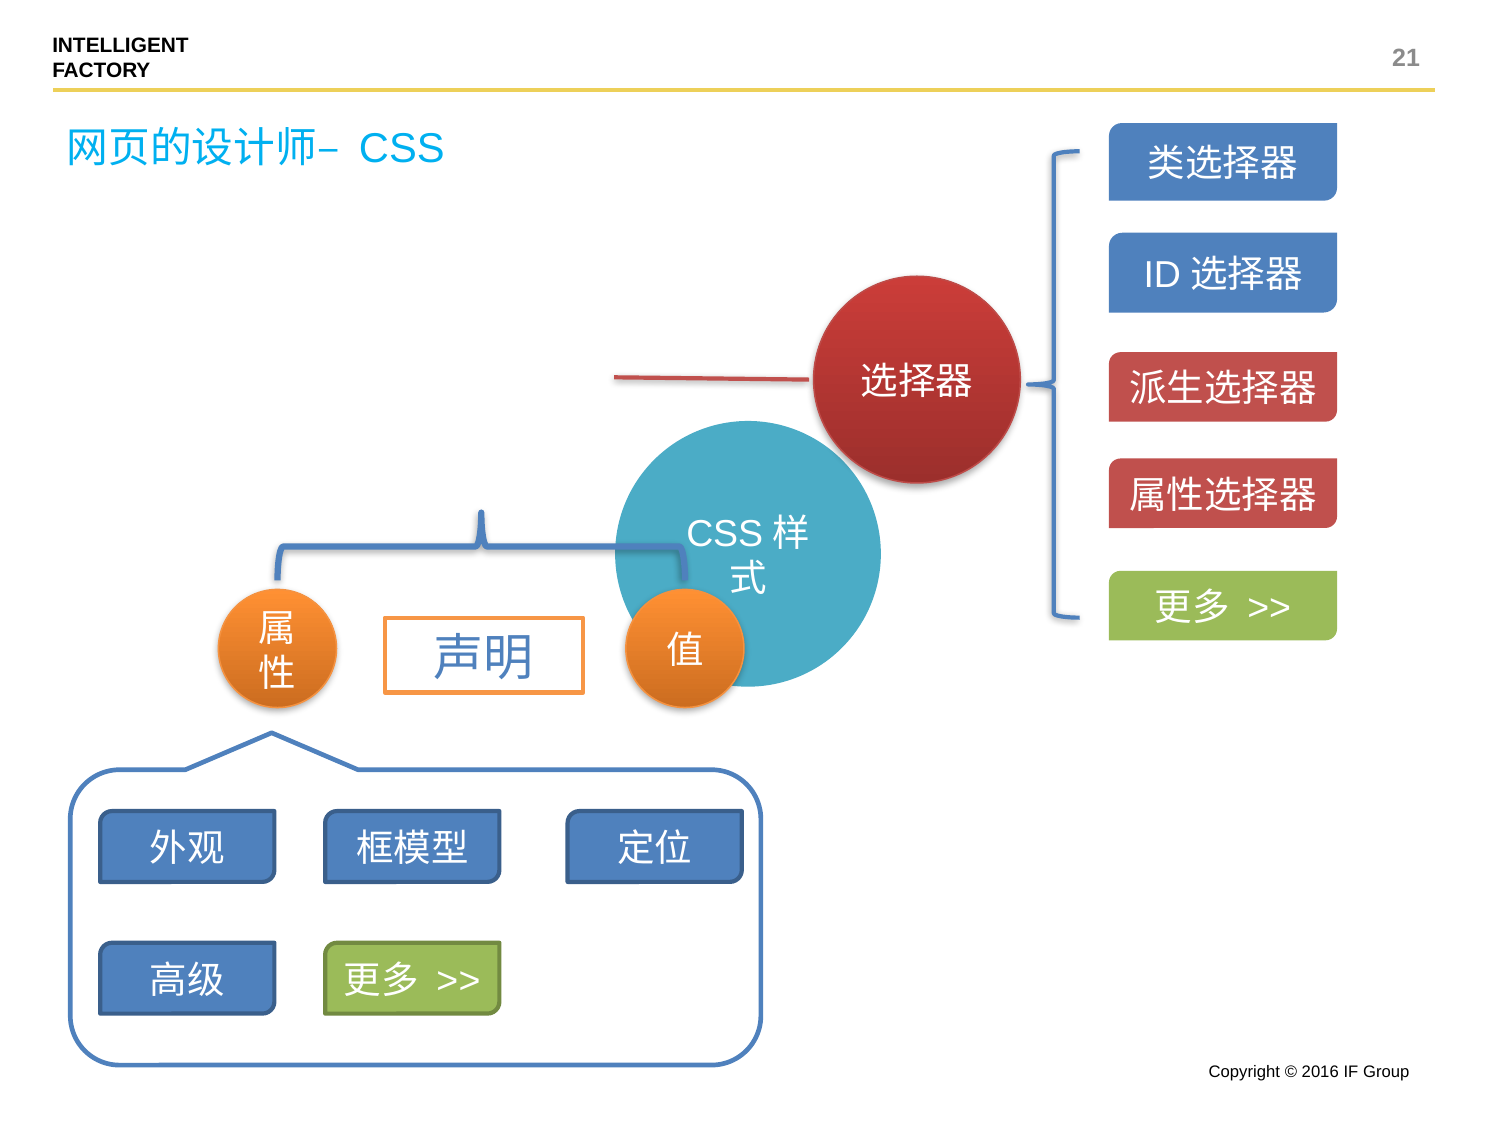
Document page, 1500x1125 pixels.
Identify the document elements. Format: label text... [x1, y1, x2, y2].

text_box CSS样式 [615, 420, 881, 687]
text_box 外观 [98, 808, 277, 885]
text_box 更多 >> [1108, 570, 1338, 641]
text_box 属性选择器 [1108, 458, 1338, 529]
text_box 属性 [217, 588, 338, 709]
text_box ID选择器 [1108, 232, 1338, 313]
text_box 派生选择器 [1108, 352, 1338, 422]
text_box [274, 509, 689, 581]
text_box [1025, 149, 1080, 620]
text_box 值 [625, 588, 745, 709]
text_box 高级 [98, 940, 277, 1016]
text_box 网页的设计师– CSS [51, 113, 460, 179]
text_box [613, 376, 810, 380]
text_box 声明 [383, 616, 585, 695]
text_box 更多 >> [323, 940, 502, 1016]
text_box 框模型 [323, 808, 502, 885]
text_box 类选择器 [1108, 123, 1338, 201]
text_box 定位 [565, 808, 744, 885]
slide_number 21 [1085, 26, 1436, 87]
text_box 选择器 [812, 275, 1022, 484]
text_box [70, 732, 761, 1066]
